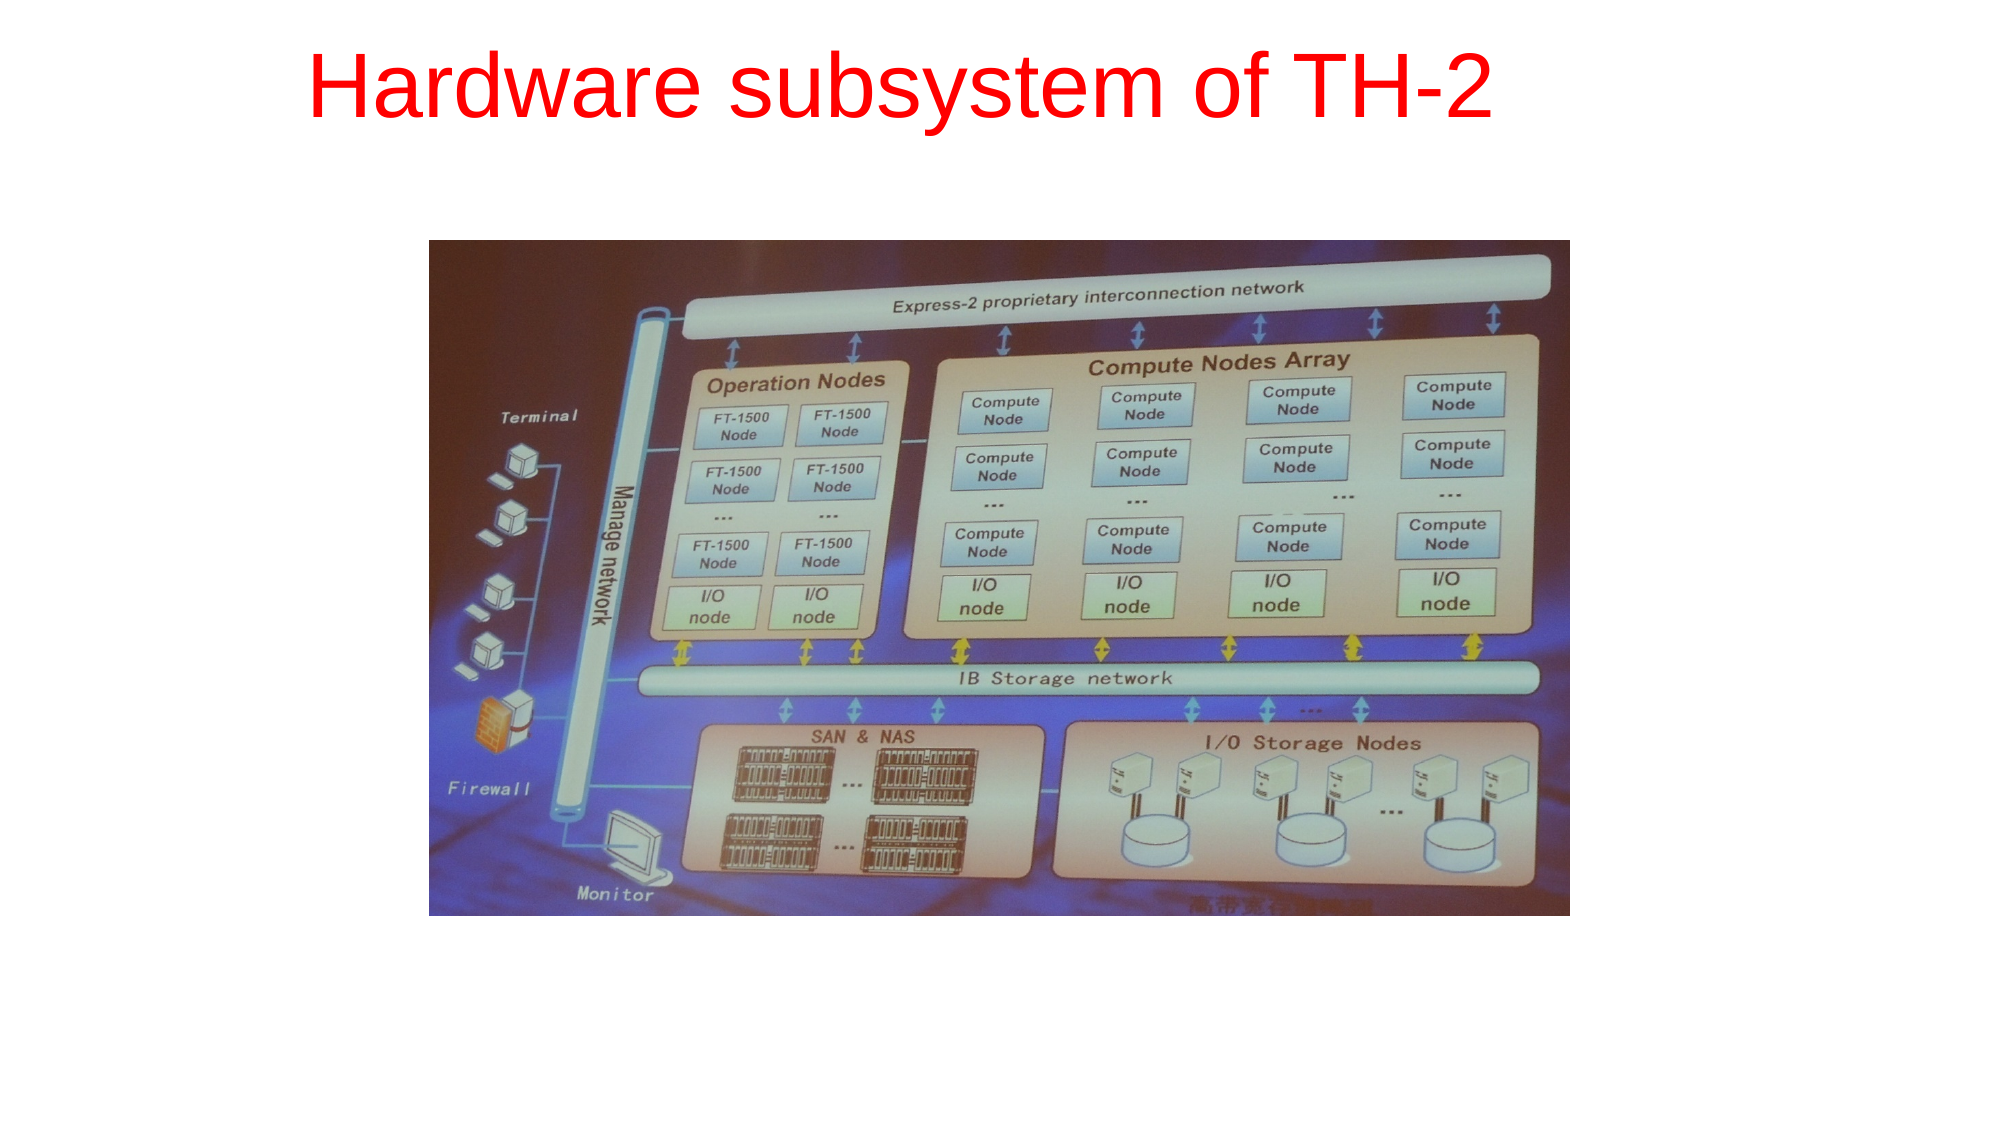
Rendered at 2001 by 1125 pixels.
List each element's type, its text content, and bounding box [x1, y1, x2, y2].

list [429, 240, 1571, 916]
title Hardware subsystem of TH-2 [291, 0, 1946, 161]
